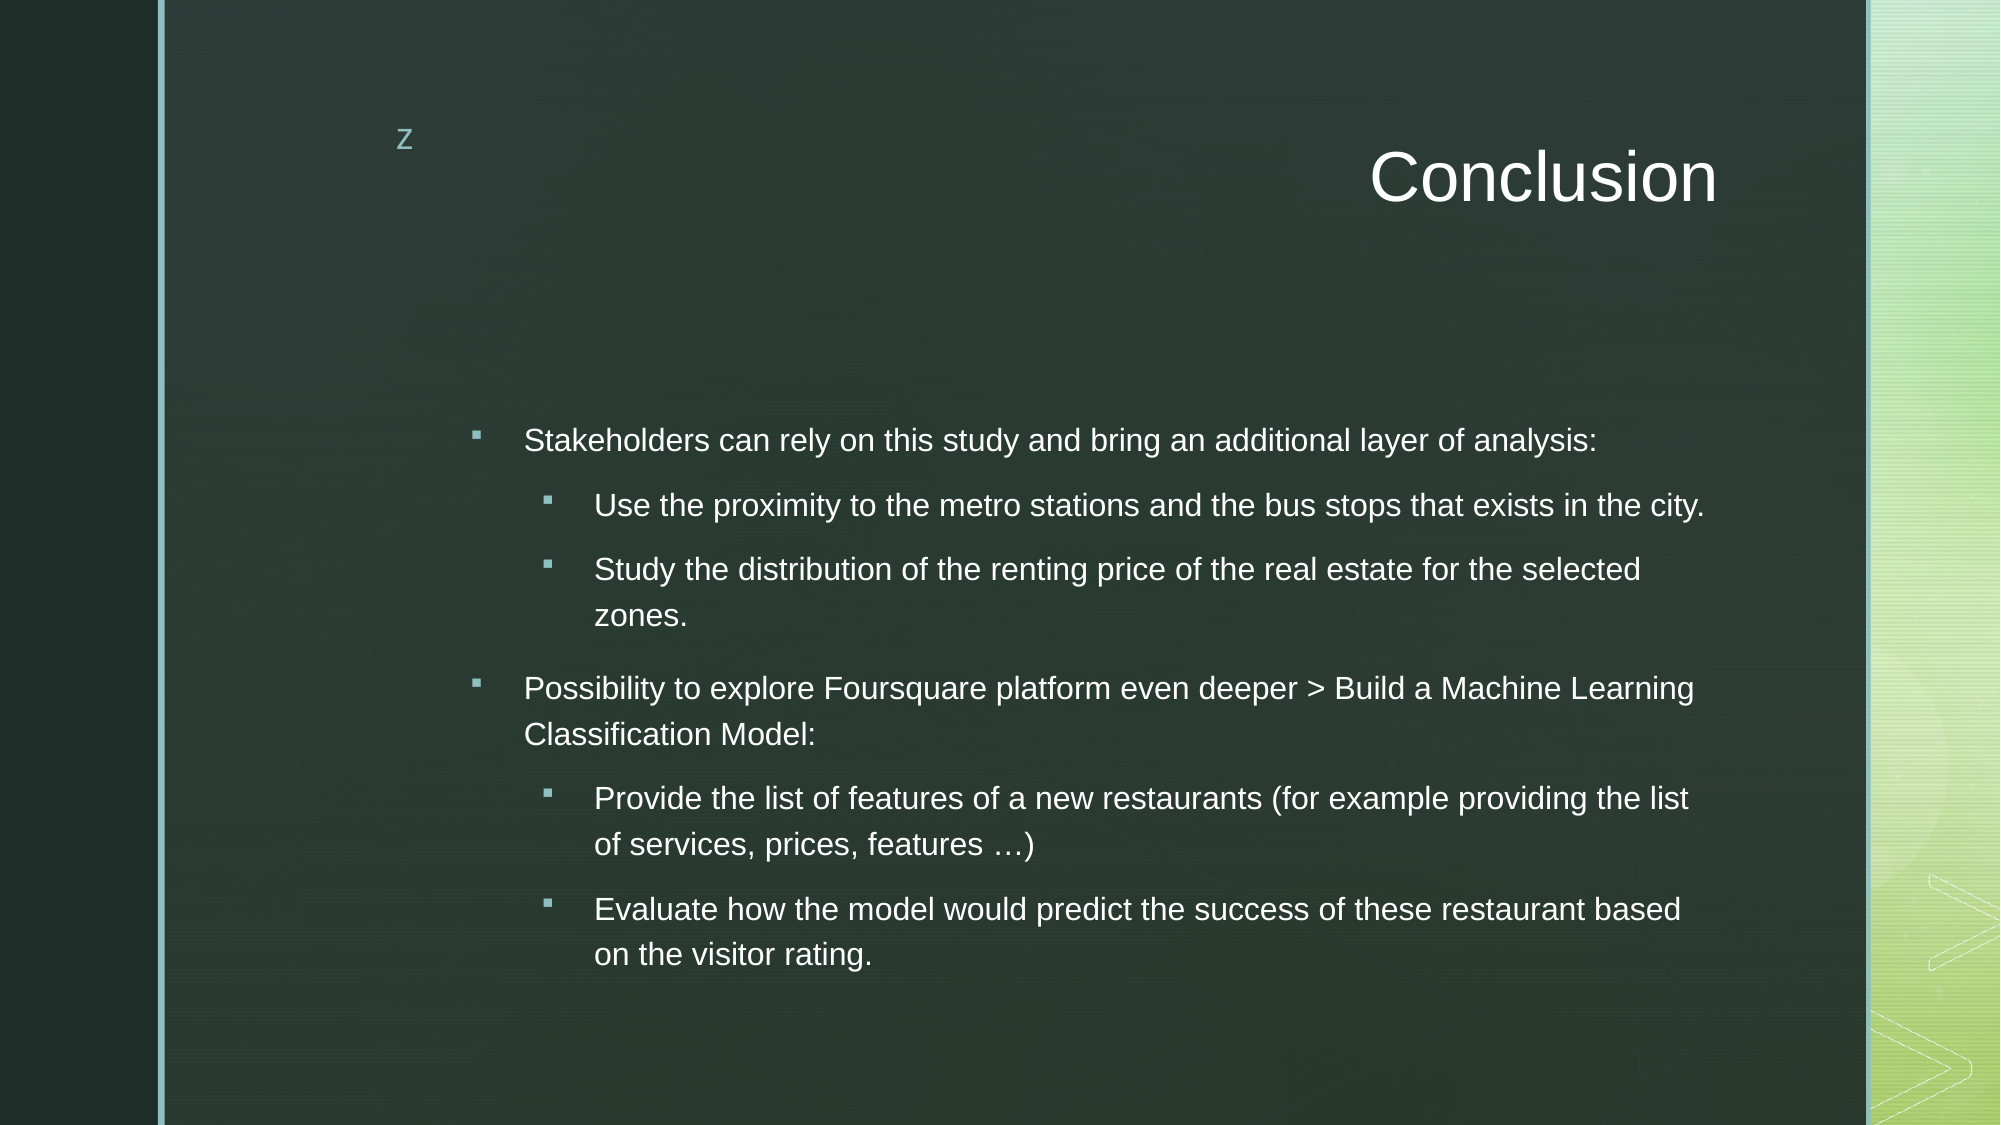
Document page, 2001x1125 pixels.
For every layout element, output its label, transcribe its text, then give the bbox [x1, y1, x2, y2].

title Conclusion [428, 132, 1734, 310]
picture [1871, 0, 2001, 1125]
list Stakeholders can rely on this study and bring an additional layer of analysis: Use the proximity to the metro stations and the bus stops that exists in the city. Study the distribution of the renting price of the real estate for the selected zones. Possibility to explore Foursquare platform even deeper > Build a Machine Learning Classification Model: Provide the list of features of a new restaurants (for example providing the list of services, prices, features …) Evaluate how the model would predict the success of these restaurant based on the visitor rating. [454, 336, 1734, 993]
